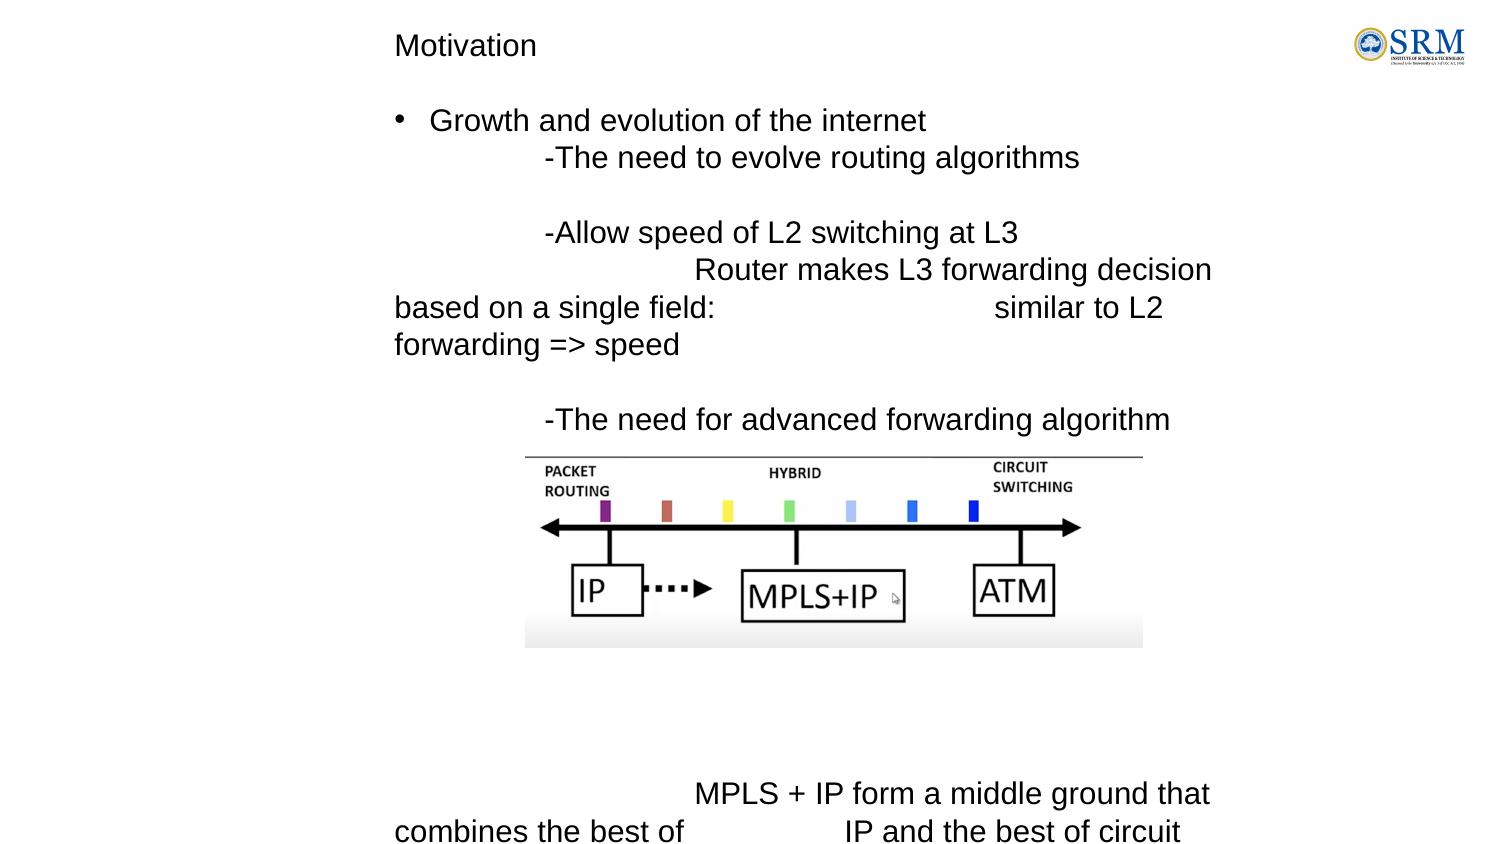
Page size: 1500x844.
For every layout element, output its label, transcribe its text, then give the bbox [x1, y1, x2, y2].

picture [1351, 14, 1468, 79]
picture [525, 456, 1143, 649]
text_box Motivation Growth and evolution of the internet -The need to evolve routing algorithms -Allow speed of L2 switching at L3 Router makes L3 forwarding decision based on a single field: similar to L2 forwarding => speed -The need for advanced forwarding algorithm MPLS + IP form a middle ground that combines the best of IP and the best of circuit switching technologies. [383, 19, 1282, 844]
